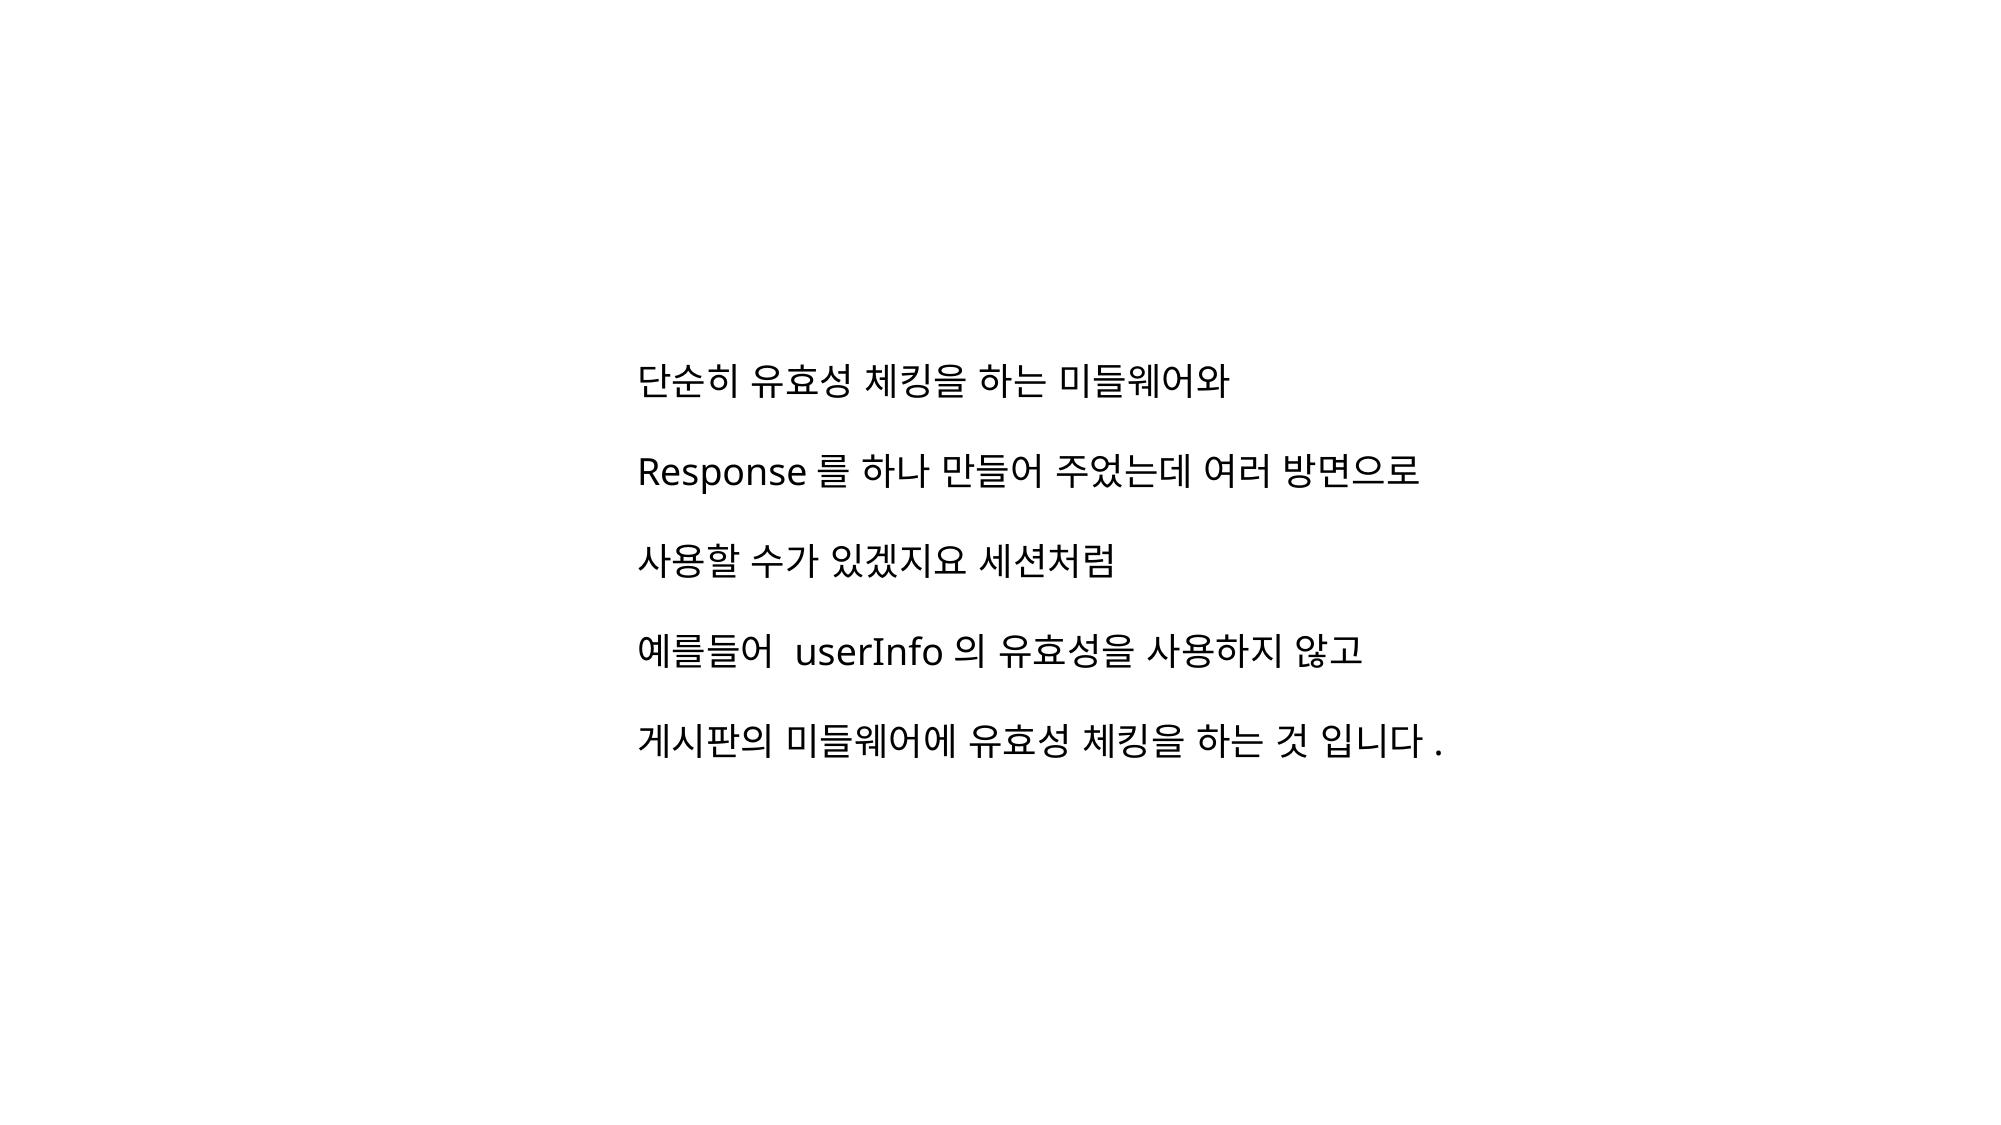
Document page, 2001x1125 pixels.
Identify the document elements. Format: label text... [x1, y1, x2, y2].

text_box 단순히 유효성 체킹을 하는 미들웨어와 Response를 하나 만들어 주었는데 여러 방면으로 사용할 수가 있겠지요 세션처럼 예를들어 userInfo의 유효성을 사용하지 않고 게시판의 미들웨어에 유효성 체킹을 하는 것 입니다. [622, 350, 1459, 771]
